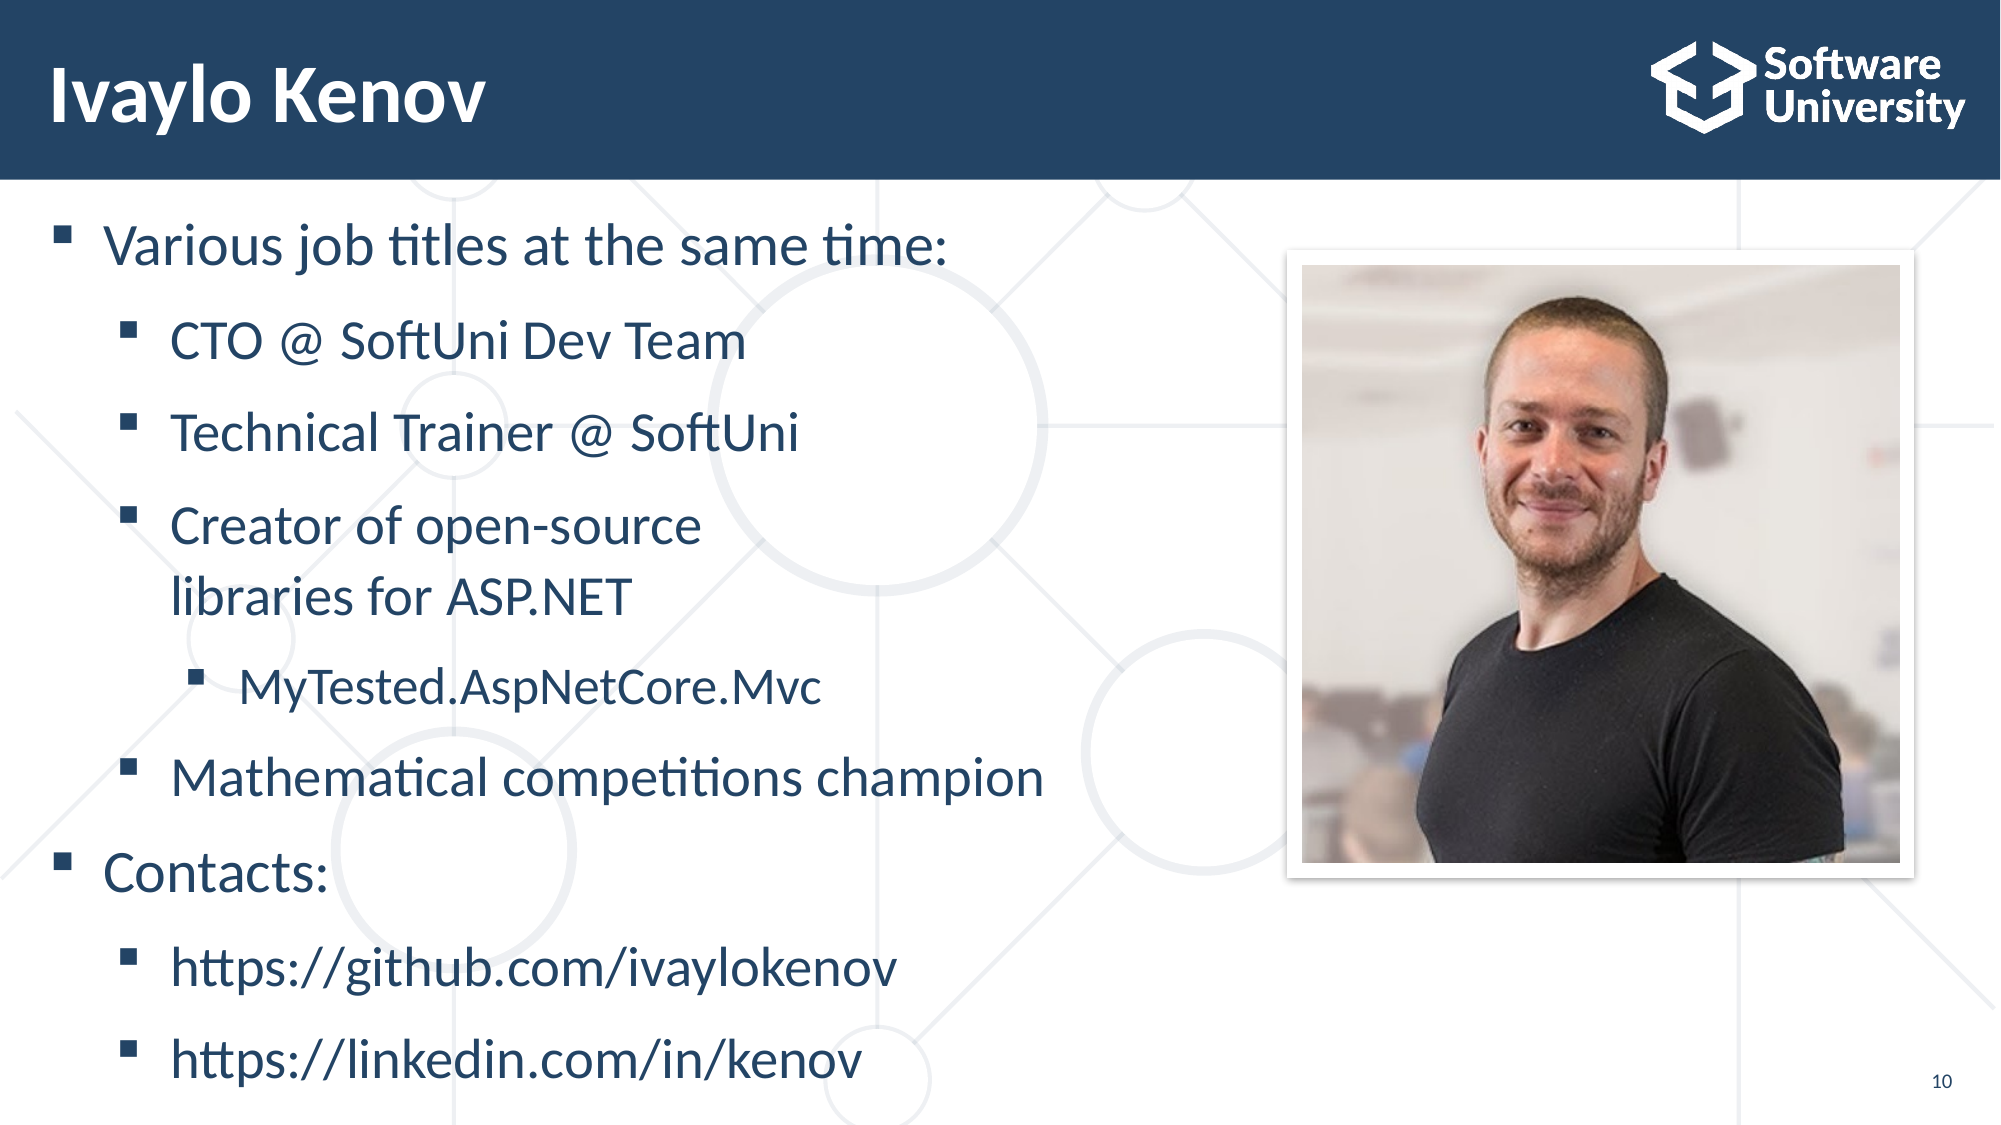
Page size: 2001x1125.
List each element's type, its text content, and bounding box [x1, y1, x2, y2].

title Ivaylo Kenov [31, 16, 1625, 162]
slide_number 10 [1897, 1049, 1968, 1101]
picture [1651, 41, 1966, 134]
picture [1301, 264, 1901, 864]
list Various job titles at the same time: CTO @ SoftUni Dev Team Technical Trainer @ SoftUni Creator of open-source libraries for ASP.NET MyTested.AspNetCore.Mvc Mathematical competitions champion Contacts: https://github.com/ivaylokenov https://linkedin.com/in/kenov [31, 196, 1970, 1104]
